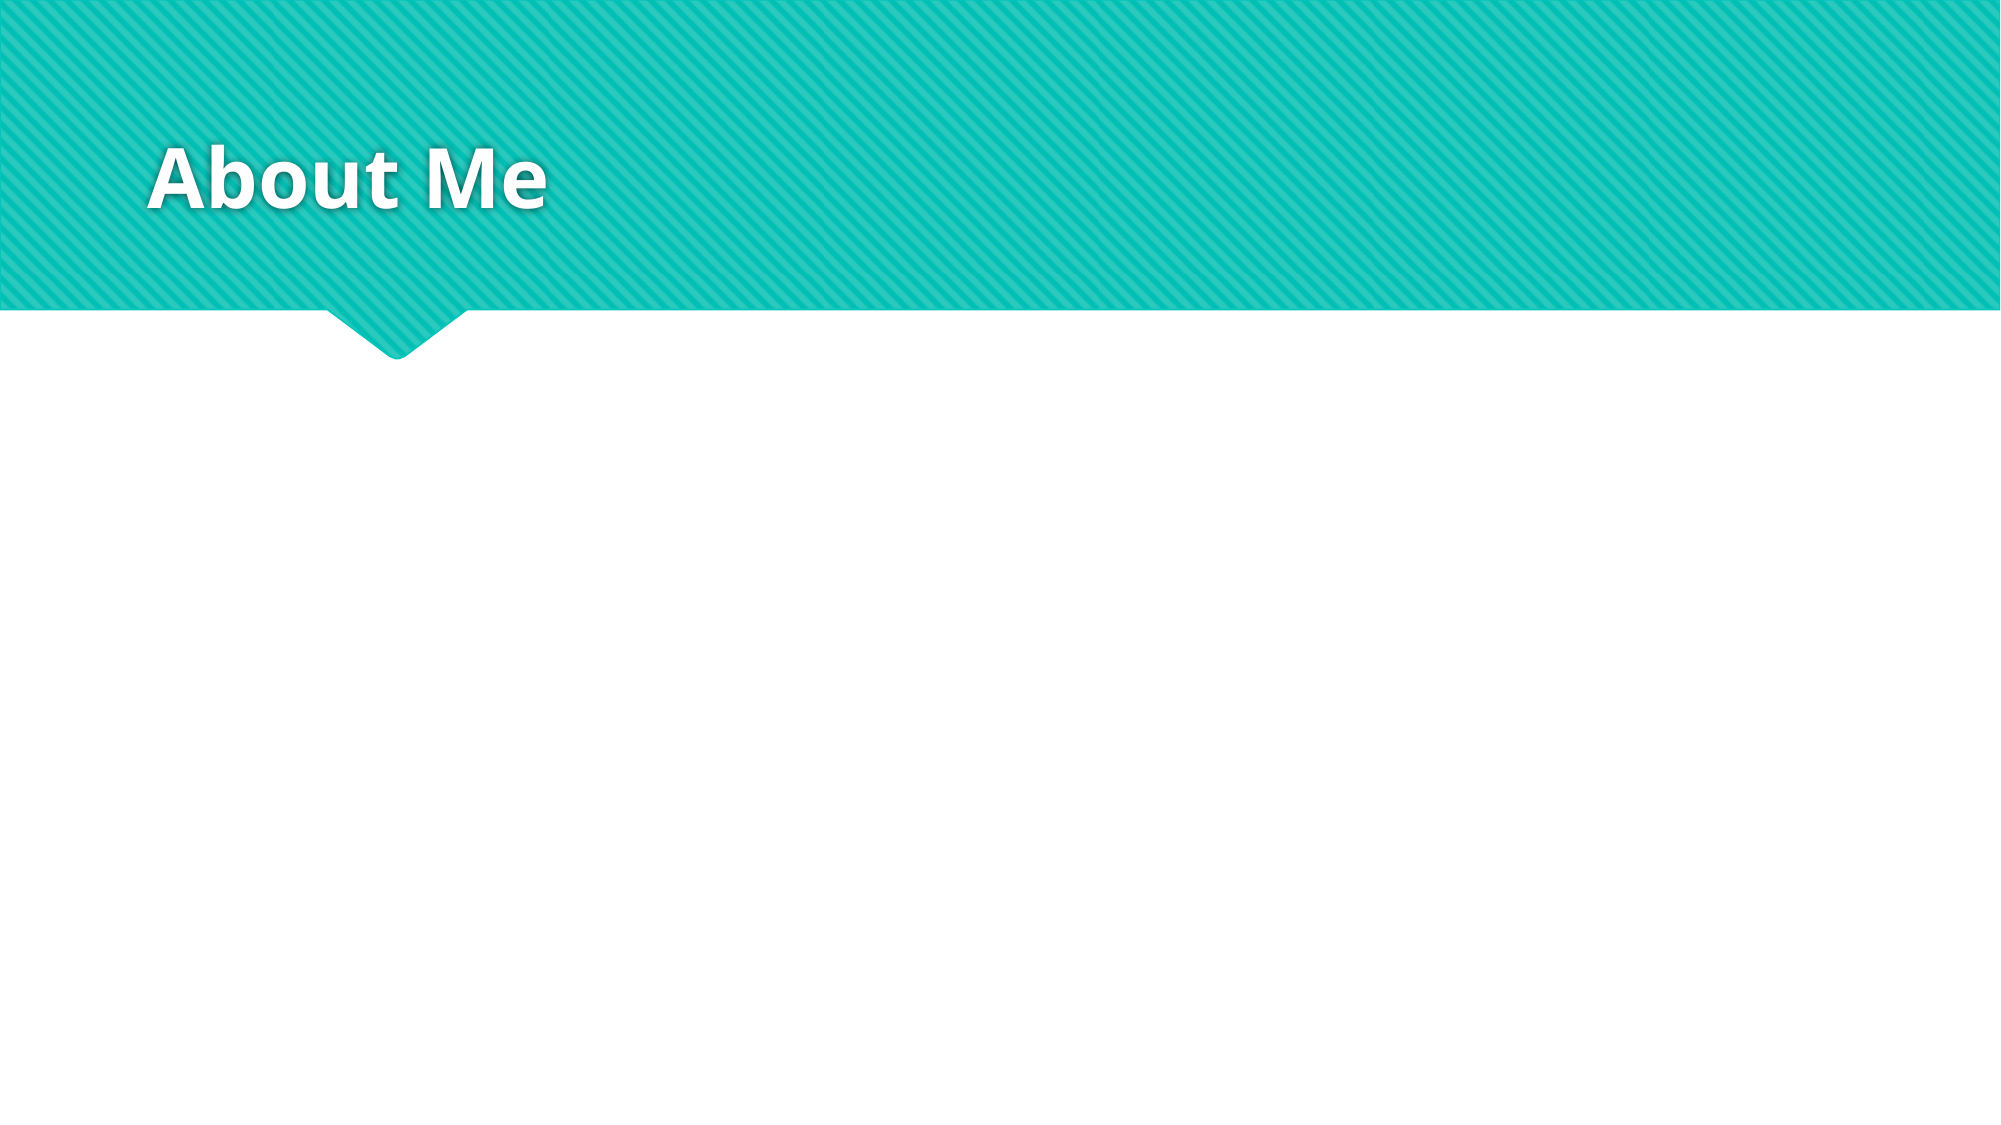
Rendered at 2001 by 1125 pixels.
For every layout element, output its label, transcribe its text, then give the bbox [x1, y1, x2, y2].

title About Me [132, 73, 1868, 233]
